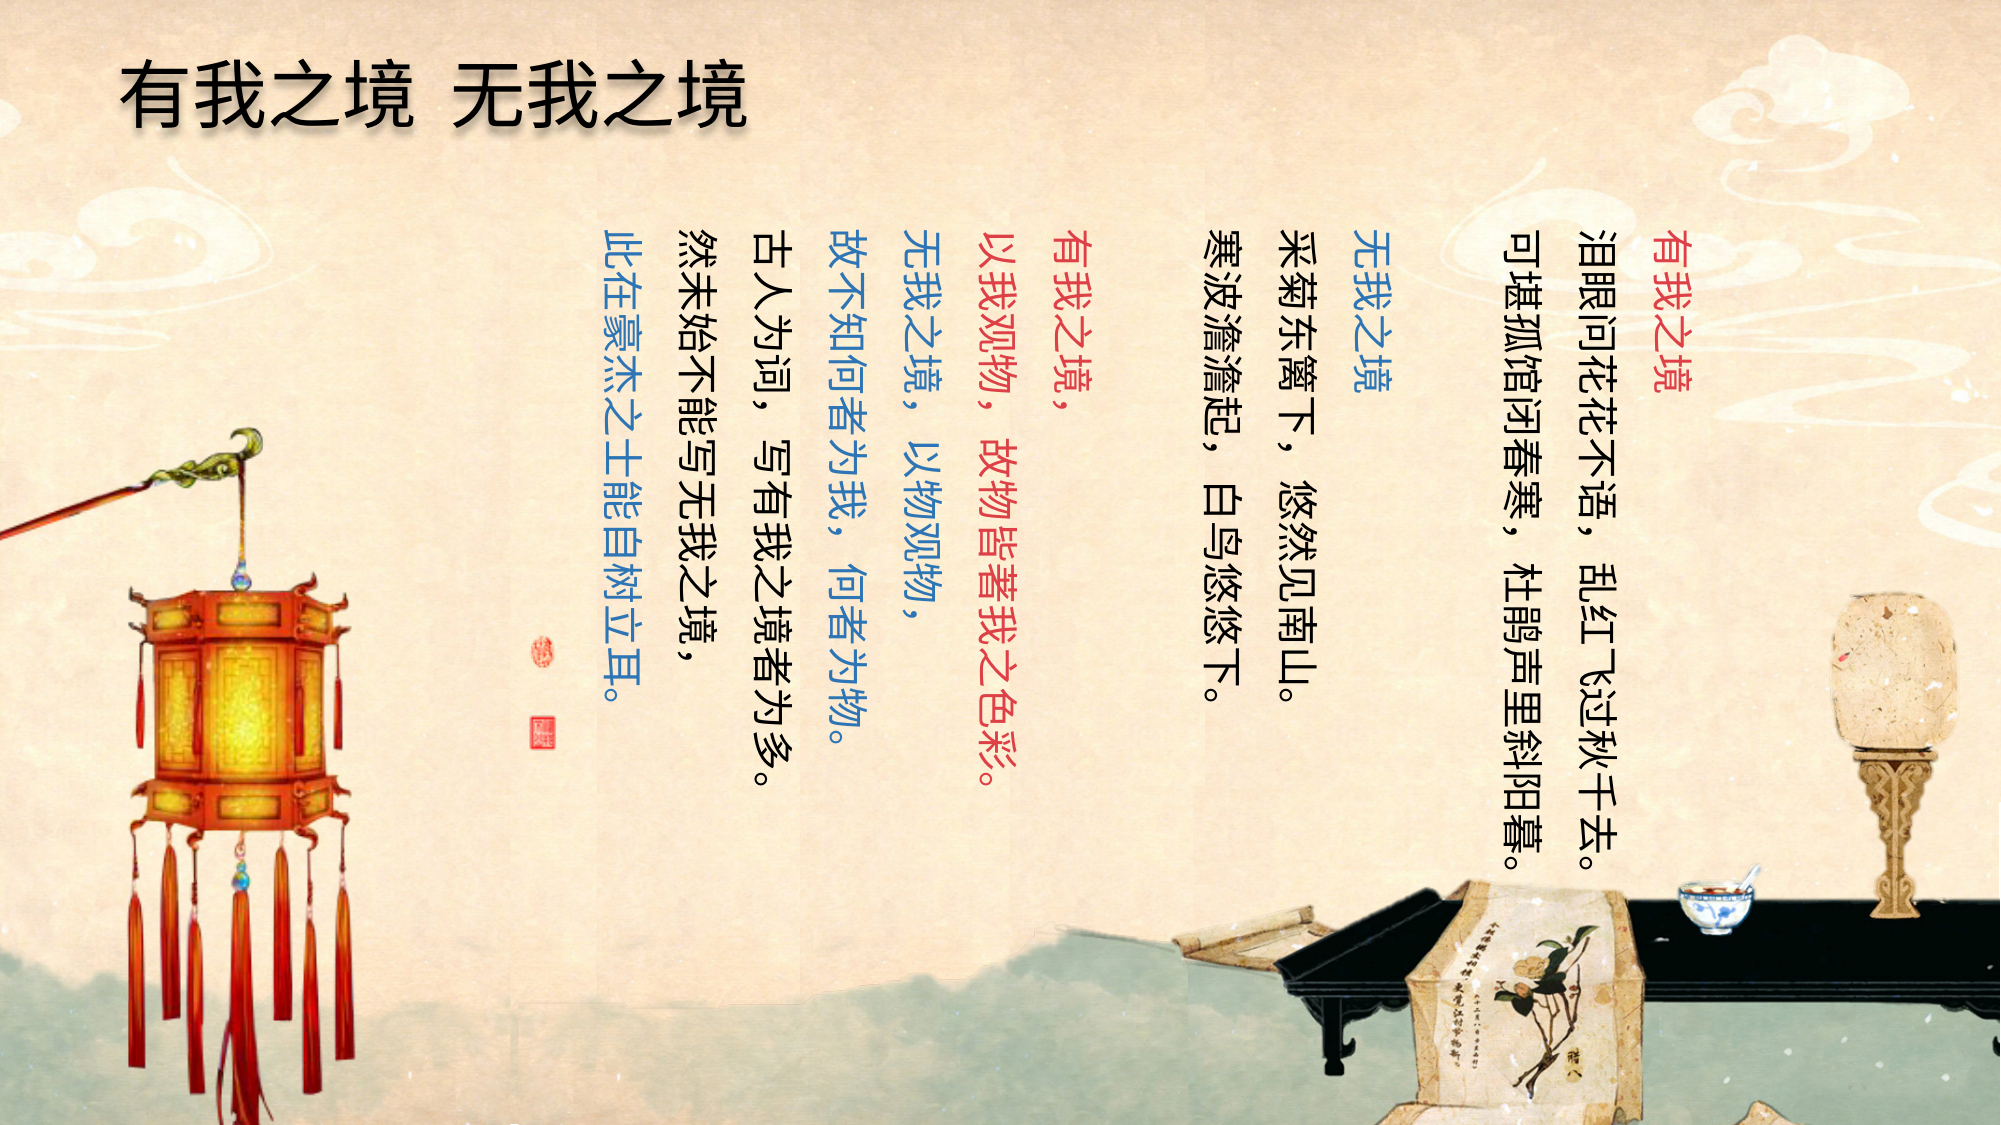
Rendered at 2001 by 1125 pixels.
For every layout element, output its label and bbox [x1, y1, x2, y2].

picture [0, 310, 453, 1125]
picture [492, 484, 577, 827]
text_box [0, 0, 2000, 1125]
